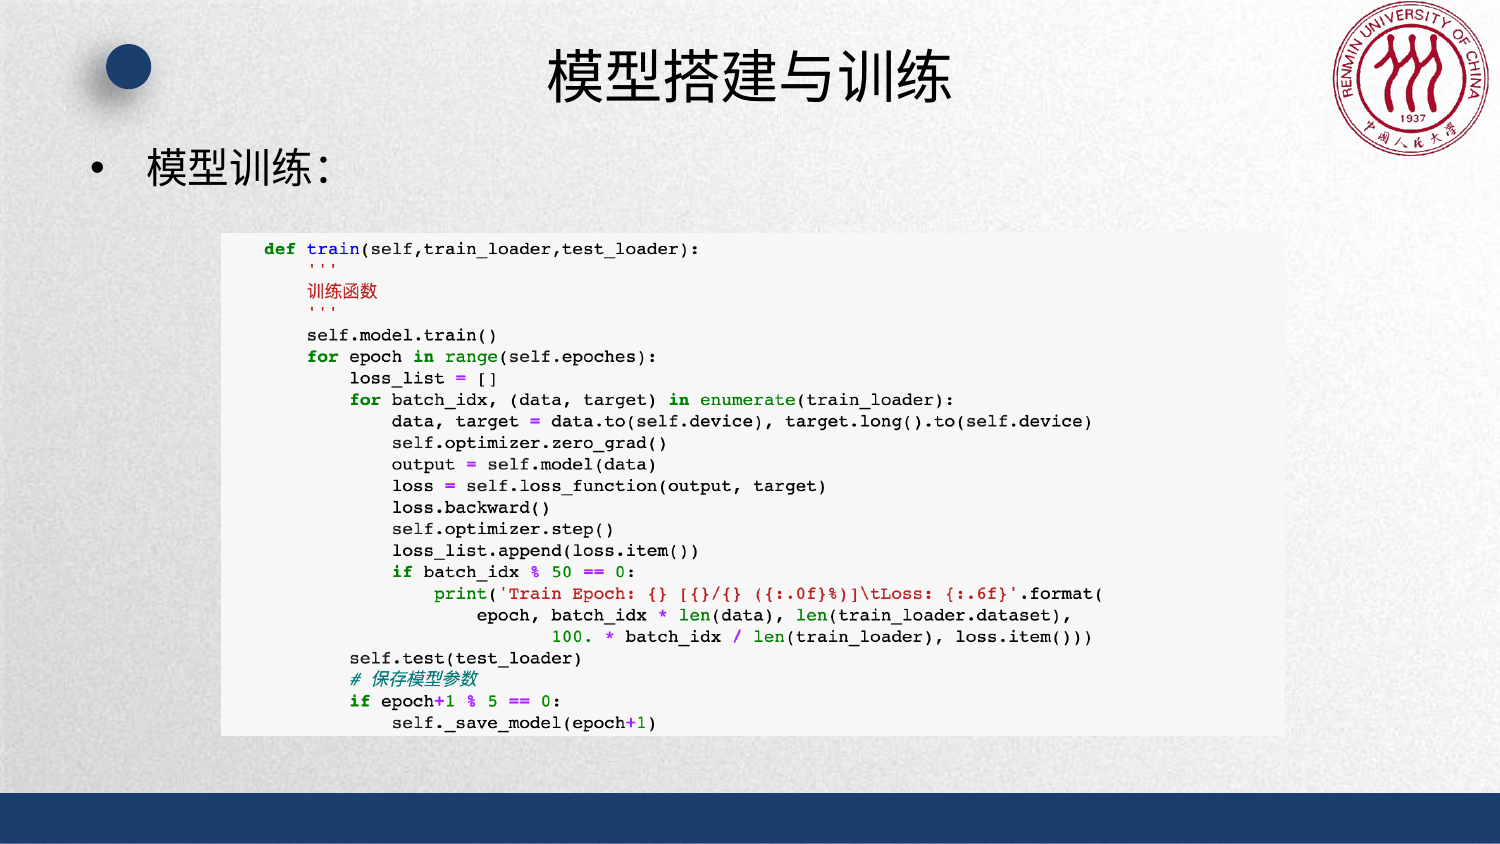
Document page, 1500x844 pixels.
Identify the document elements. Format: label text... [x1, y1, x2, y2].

picture [0, 0, 1500, 793]
title 模型搭建与训练 [75, 33, 1425, 116]
list 模型训练： [75, 134, 1425, 212]
